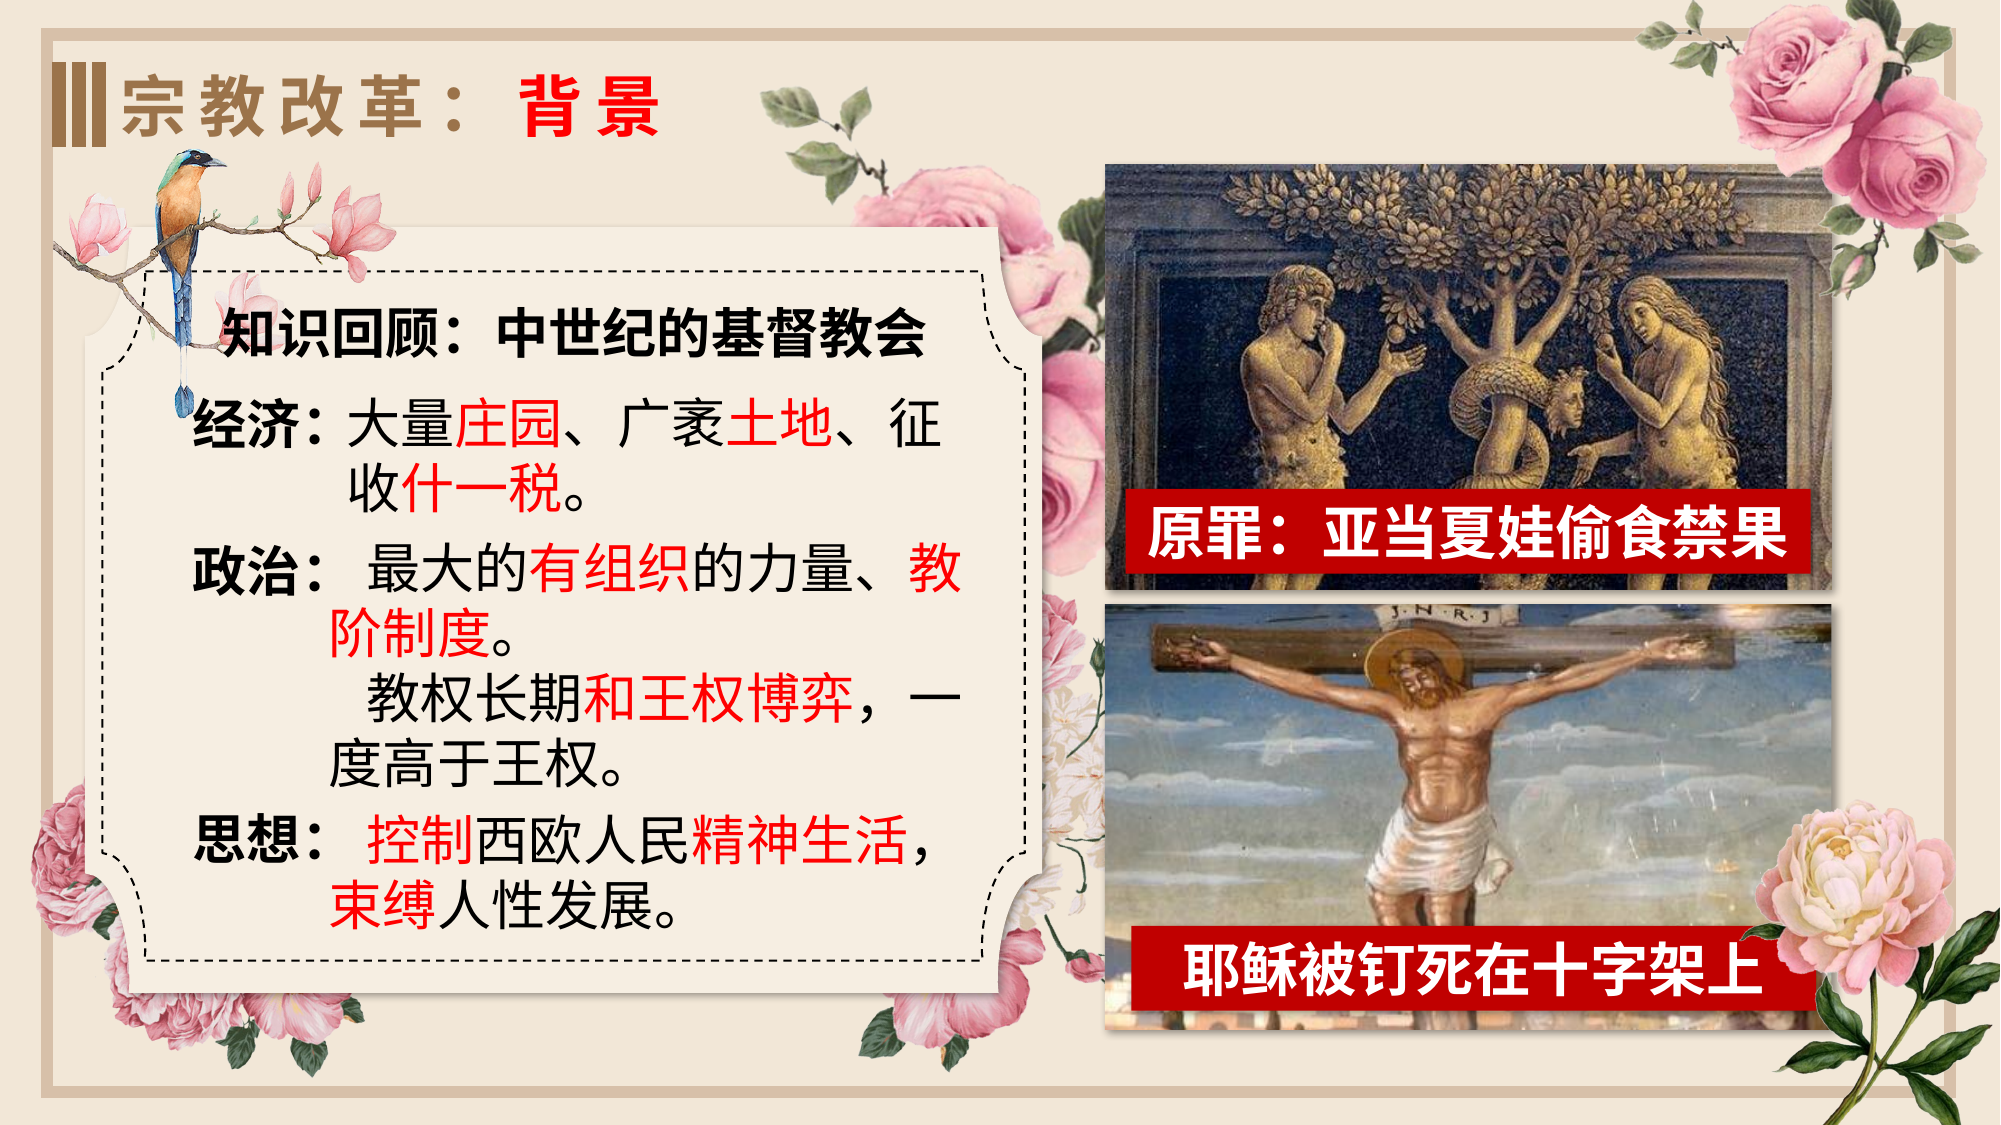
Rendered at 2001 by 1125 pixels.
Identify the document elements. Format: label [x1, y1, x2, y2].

text_box [53, 57, 854, 154]
picture [53, 148, 398, 419]
text_box [84, 227, 1043, 993]
picture [642, 0, 2000, 1125]
picture [0, 706, 438, 1125]
